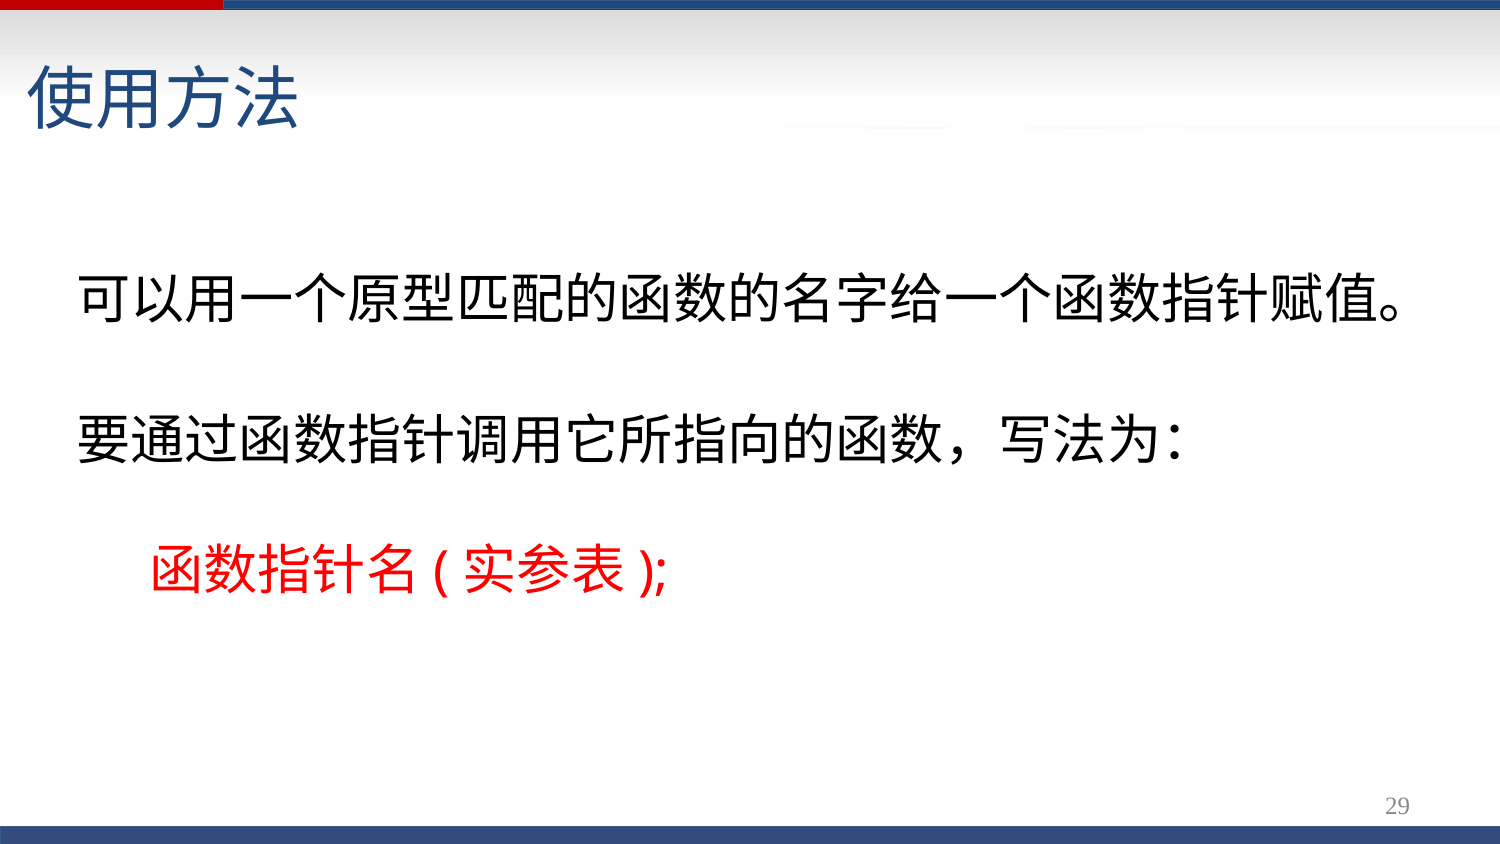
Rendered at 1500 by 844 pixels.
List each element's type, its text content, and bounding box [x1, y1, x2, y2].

picture [0, 10, 1500, 129]
slide_number 27 [1378, 789, 1417, 844]
text_box 可以用一个原型匹配的函数的名字给一个函数指针赋值。 要通过函数指针调用它所指向的函数，写法为： 函数指针名(实参表); [74, 262, 1435, 601]
title 使用方法 [24, 52, 304, 196]
